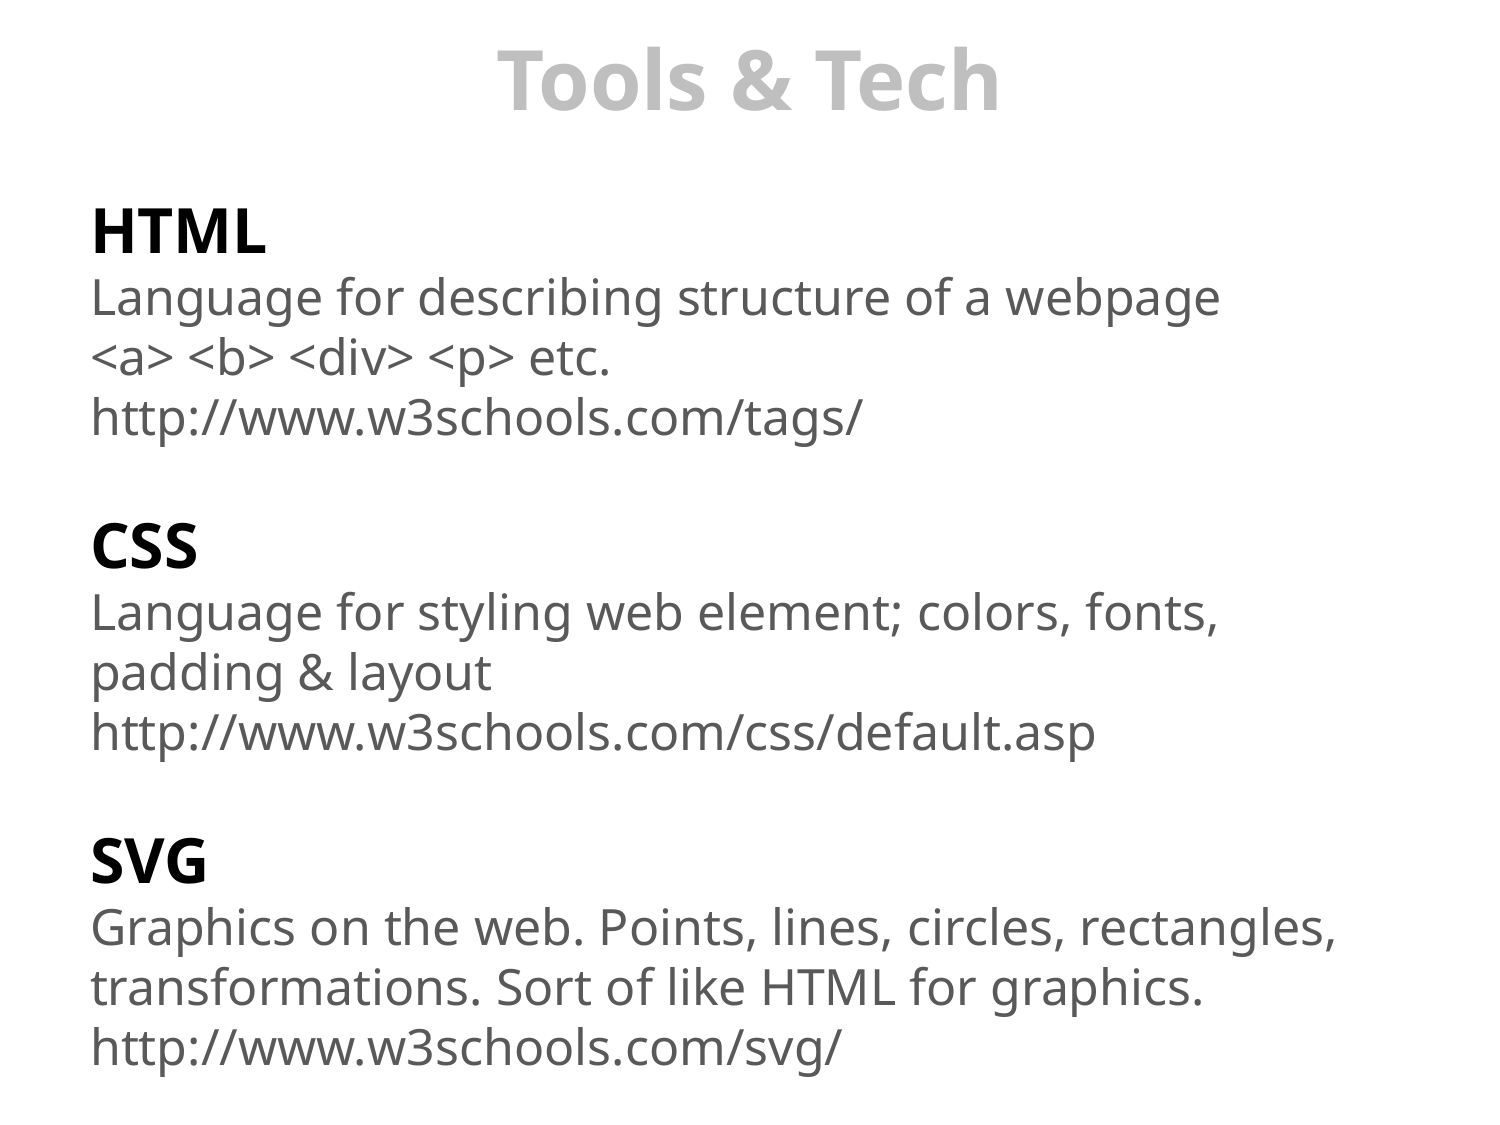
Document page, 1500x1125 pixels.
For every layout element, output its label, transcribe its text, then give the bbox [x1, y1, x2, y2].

title Tools & Tech [75, 15, 1425, 138]
list HTML Language for describing structure of a webpage <a> <b> <div> <p> etc. http://www.w3schools.com/tags/ CSS Language for styling web element; colors, fonts, padding & layout http://www.w3schools.com/css/default.asp SVG Graphics on the web. Points, lines, circles, rectangles, transformations. Sort of like HTML for graphics. http://www.w3schools.com/svg/ [75, 183, 1425, 1063]
